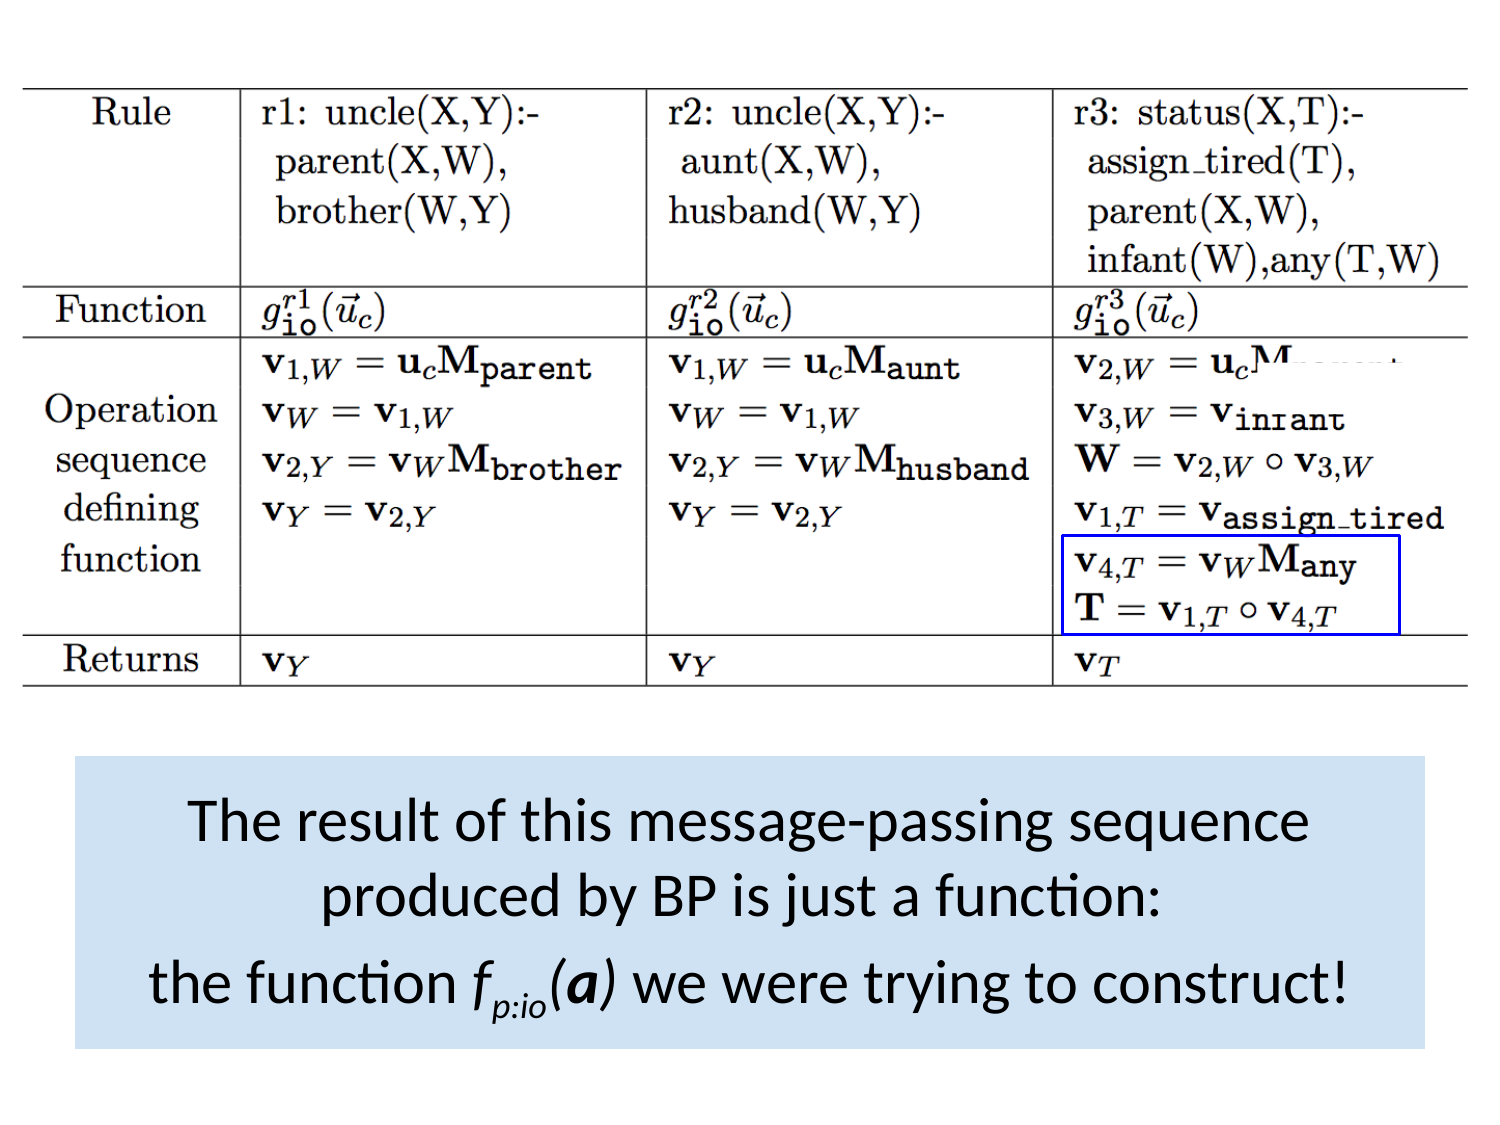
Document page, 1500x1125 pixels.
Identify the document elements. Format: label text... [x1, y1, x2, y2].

picture [0, 61, 1500, 716]
text_box The result of this message-passing sequence produced by BP is just a function: the function fp:io(a) we were trying to construct! [75, 756, 1425, 1049]
